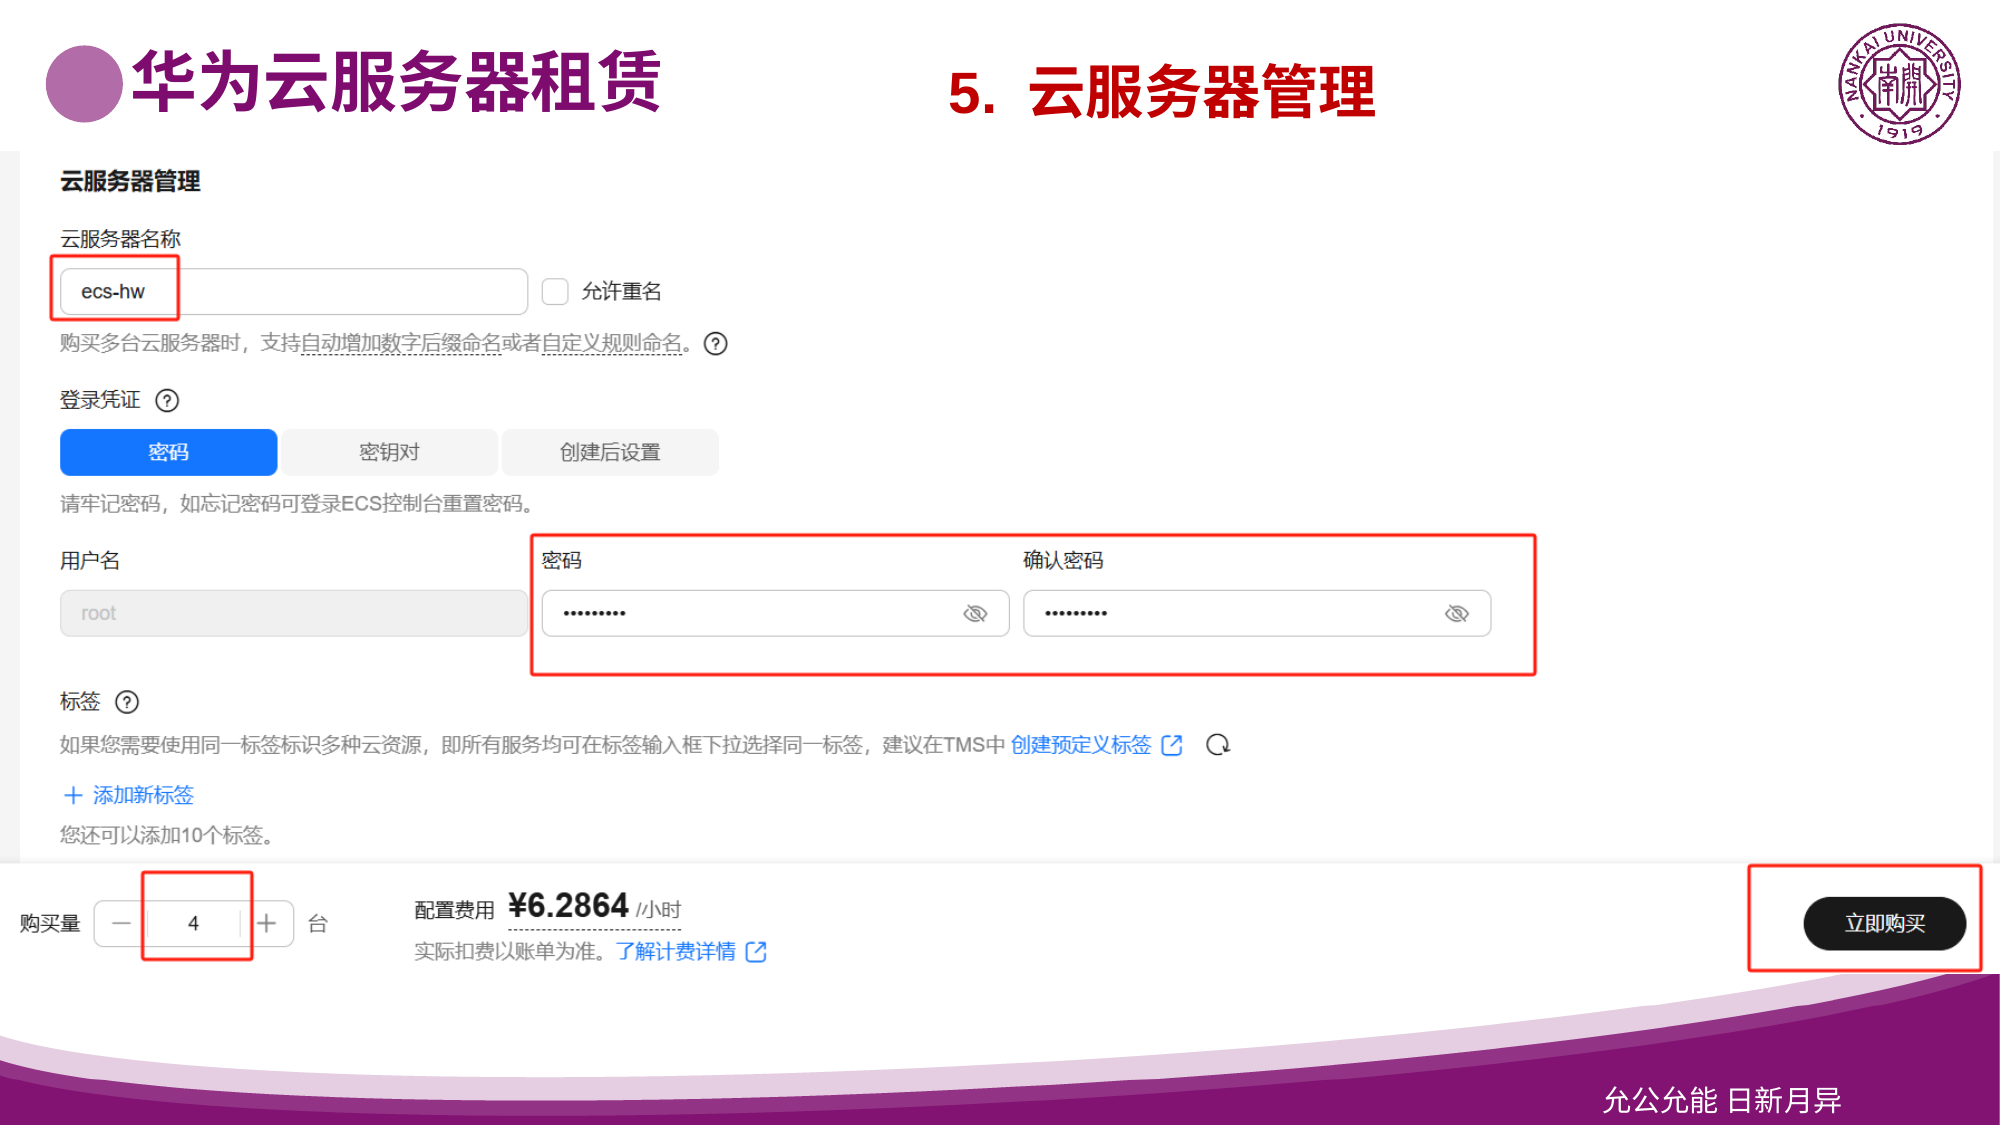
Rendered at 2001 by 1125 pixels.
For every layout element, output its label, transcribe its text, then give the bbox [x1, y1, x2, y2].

text_box 5. 云服务器管理 [933, 48, 2000, 133]
text_box 华为云服务器租赁 [115, 41, 1702, 128]
picture [0, 133, 2000, 1125]
picture [1828, 13, 1971, 48]
